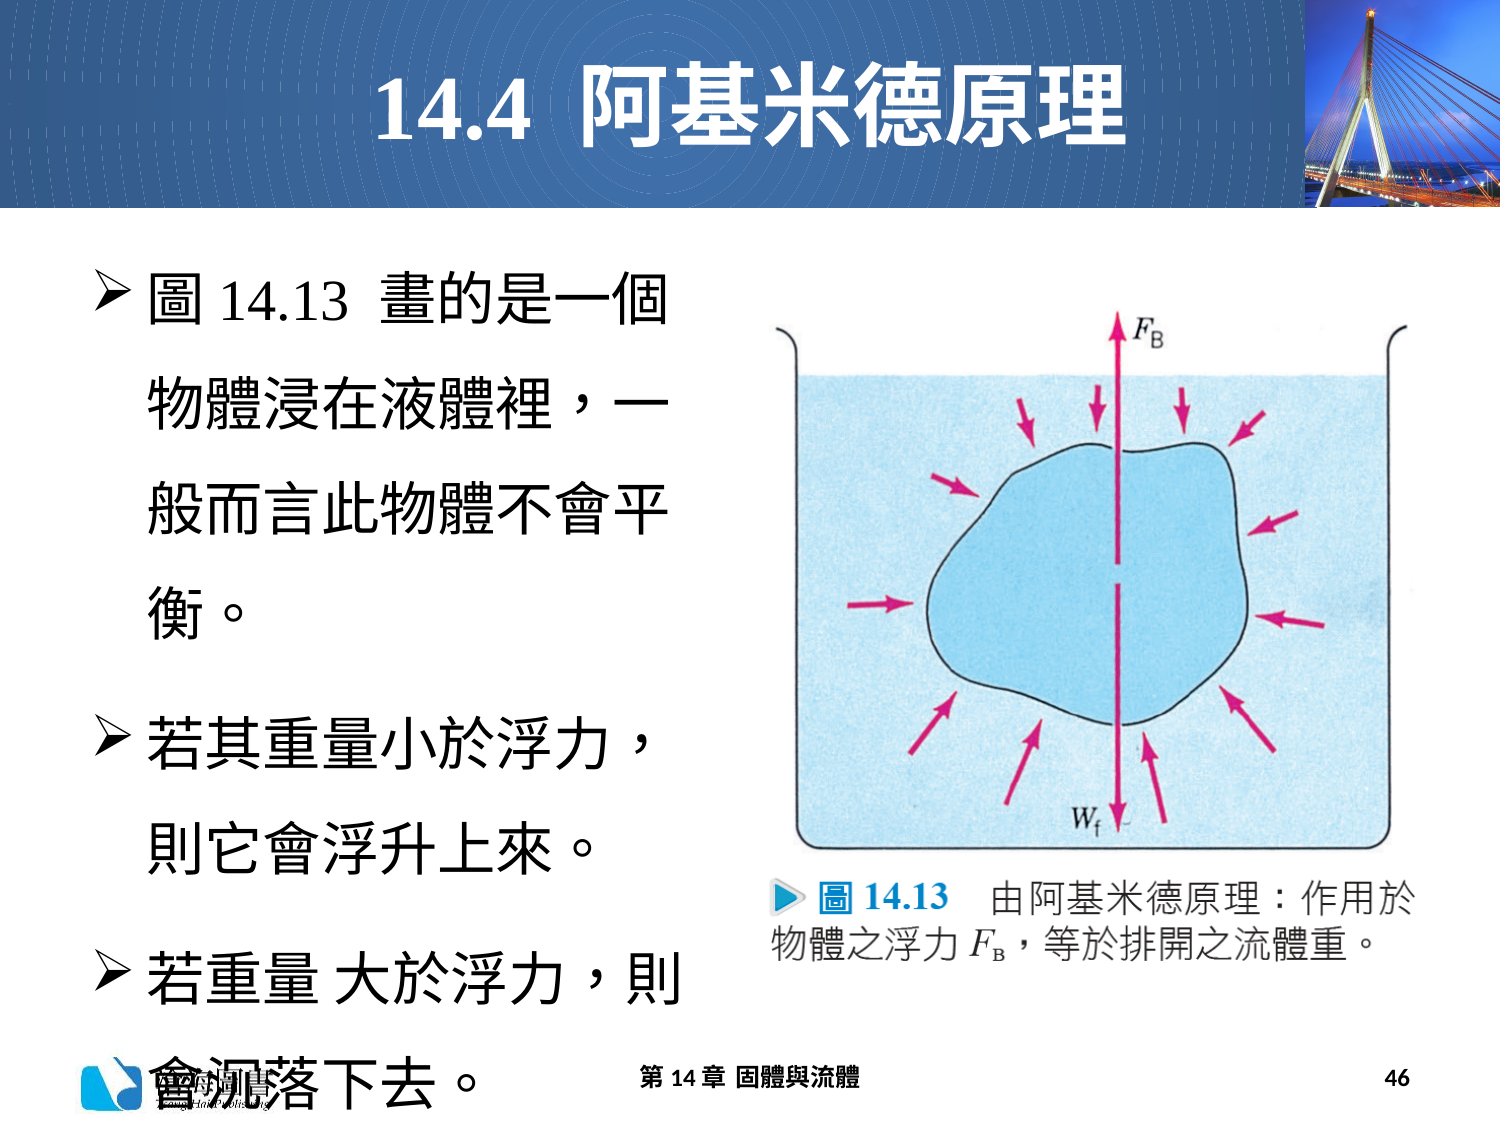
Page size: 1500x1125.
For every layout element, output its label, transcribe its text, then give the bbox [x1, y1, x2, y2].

title 14.4 阿基米德原理 [75, 21, 1425, 185]
footer 第14章 固體與流體 [512, 1046, 988, 1107]
slide_number 46 [1074, 1046, 1425, 1107]
list 圖14.13 畫的是一個物體浸在液體裡，一般而言此物體不會平衡。 若其重量小於浮力，則它會浮升上來。 若重量 大於浮力，則會沉落下去。 [75, 219, 738, 1047]
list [762, 299, 1426, 968]
picture [75, 1049, 274, 1118]
picture [1305, 0, 1500, 207]
